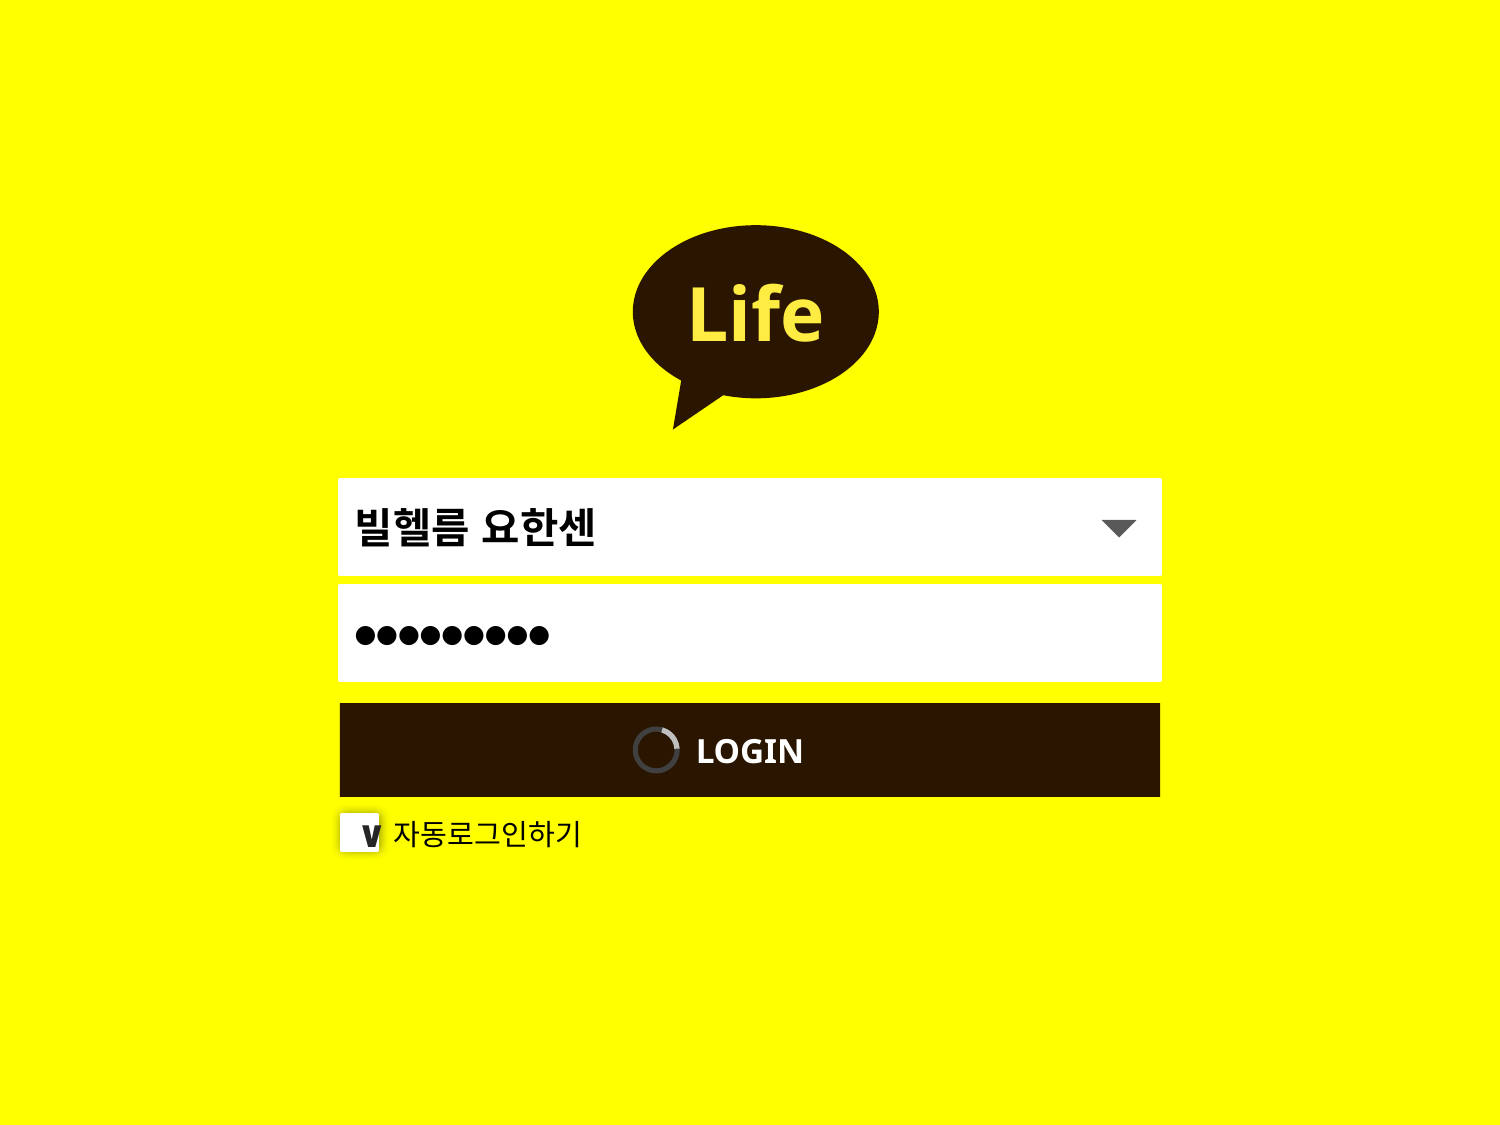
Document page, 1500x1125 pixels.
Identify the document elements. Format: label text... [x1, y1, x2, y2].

text_box [1099, 517, 1139, 540]
text_box 빌헬름 요한센 [338, 478, 1162, 576]
text_box [0, 0, 1500, 1125]
text_box 자동로그인하기 [379, 808, 628, 859]
text_box ●●●●●●●●● [338, 584, 1162, 682]
text_box Life [630, 223, 881, 432]
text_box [632, 726, 680, 774]
text_box LOGIN [338, 701, 1162, 799]
text_box ∨ [340, 813, 379, 852]
